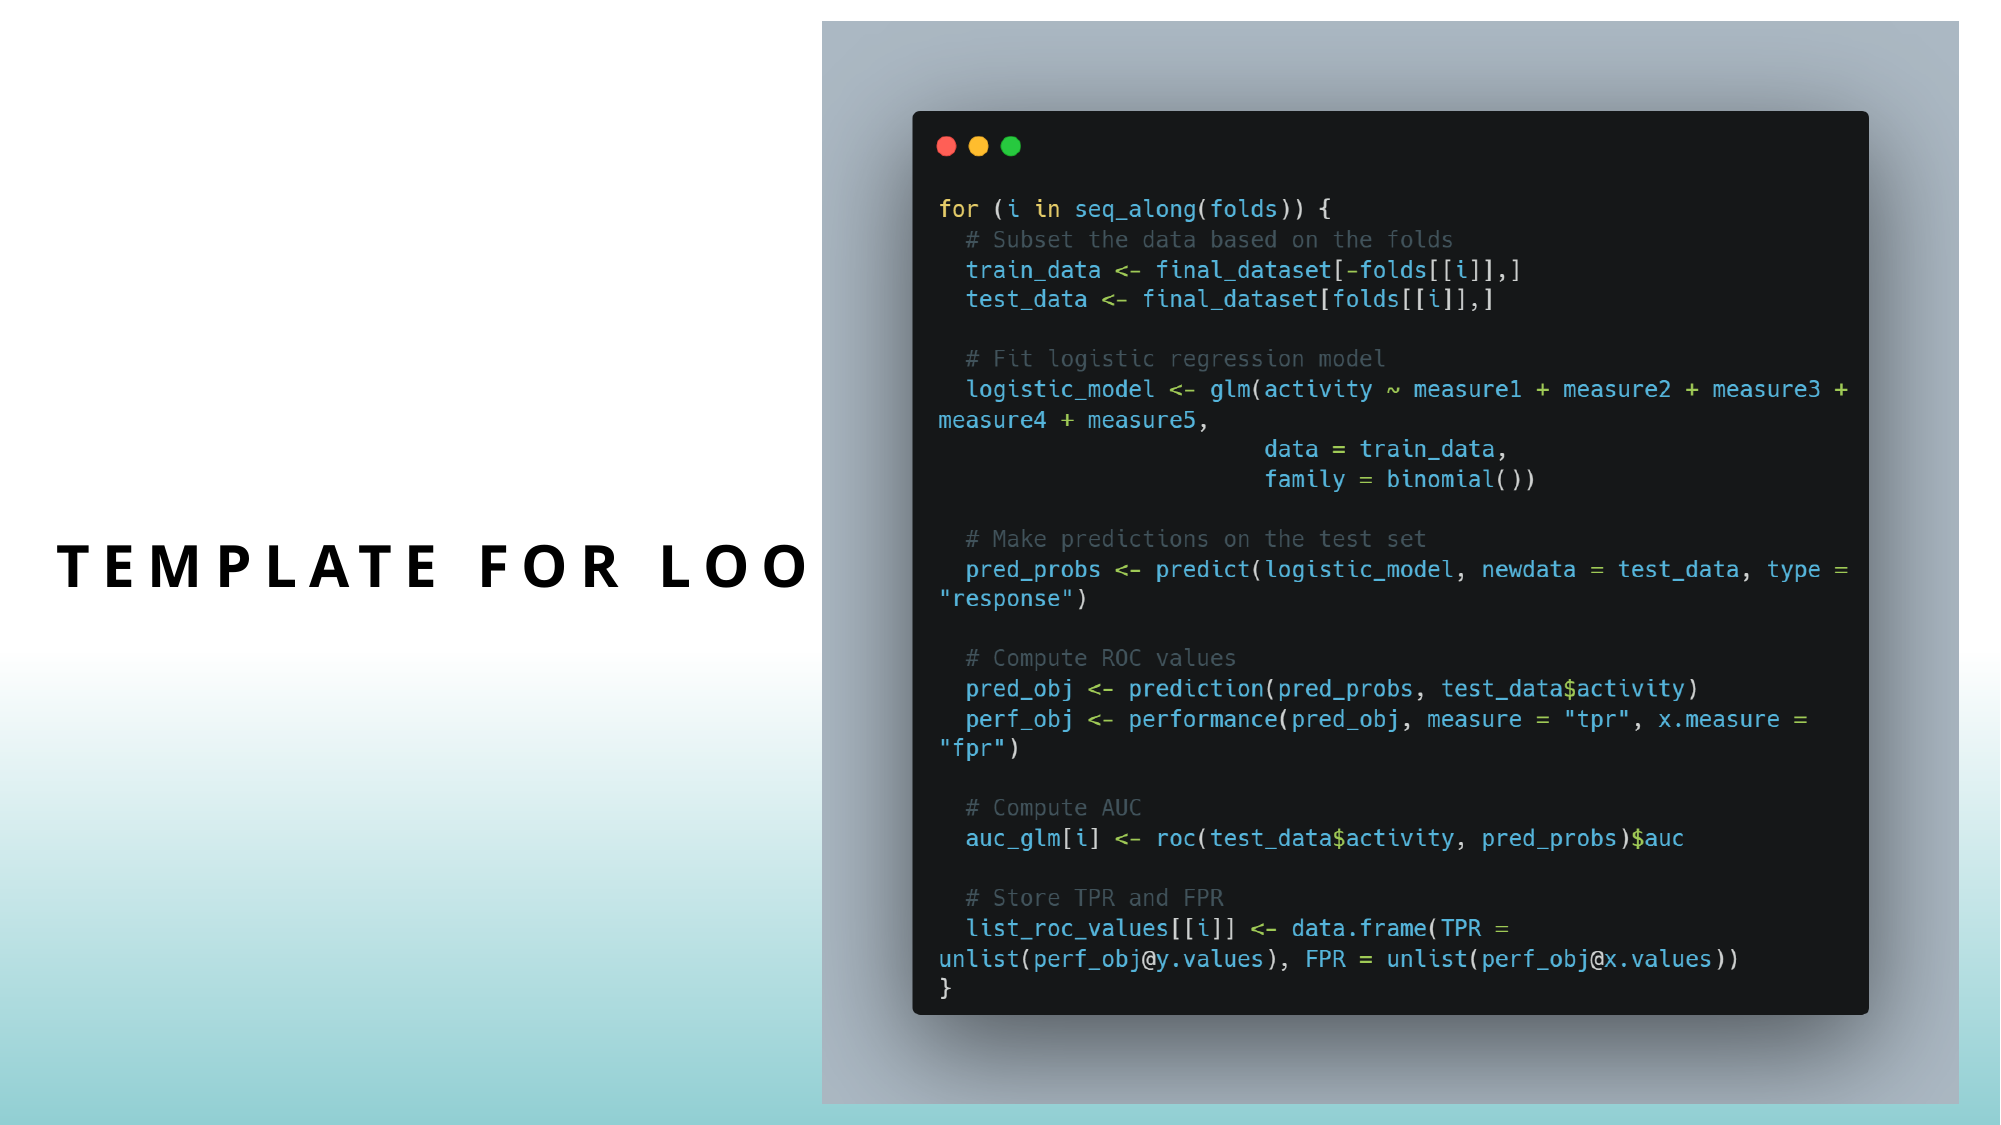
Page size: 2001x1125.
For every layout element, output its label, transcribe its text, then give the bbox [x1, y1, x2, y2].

picture [822, 21, 1959, 1104]
title TEMPLATE FOR LOOP [41, 417, 822, 607]
